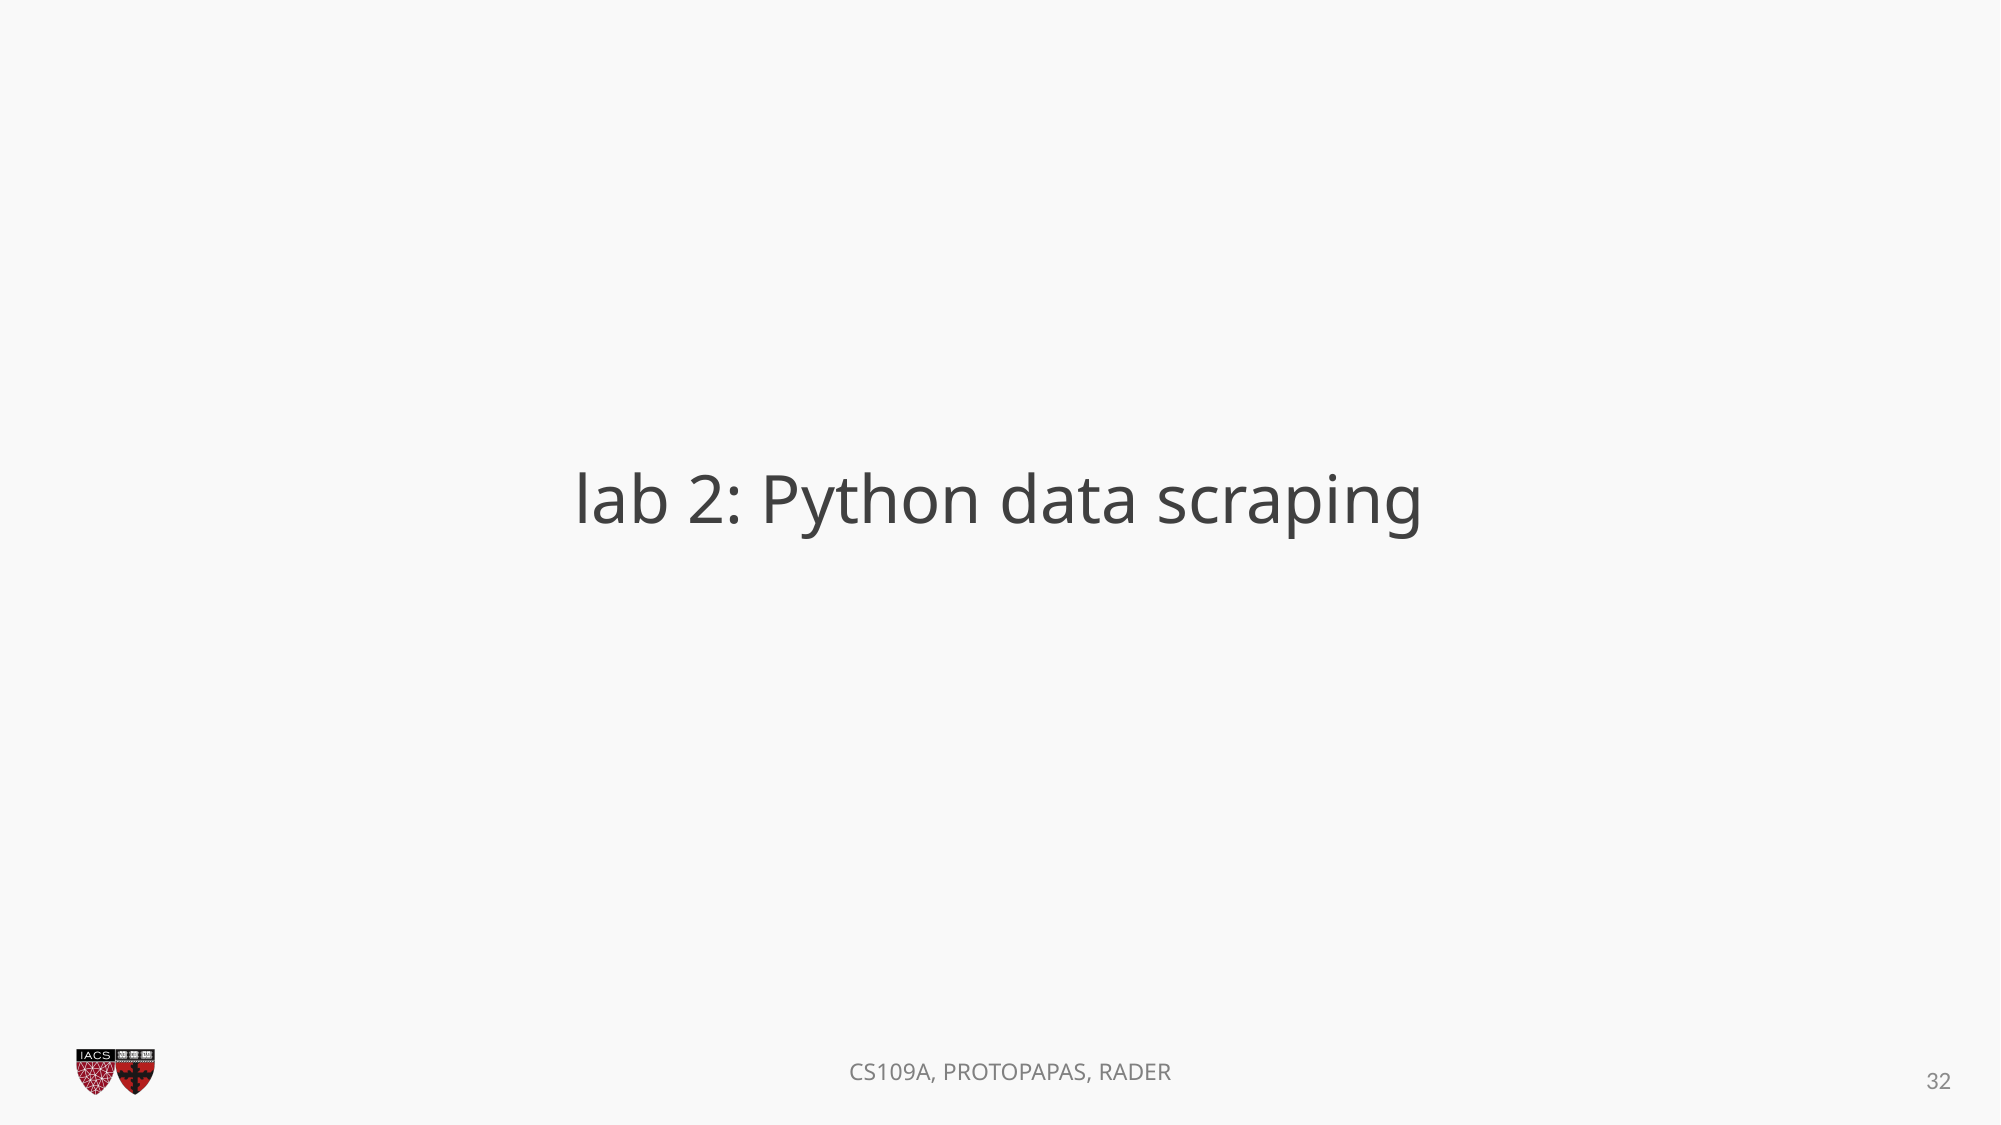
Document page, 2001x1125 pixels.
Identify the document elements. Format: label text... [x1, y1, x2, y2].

slide_number 31 [1500, 1050, 1967, 1110]
picture [75, 1049, 155, 1095]
title lab 2: Python data scraping [99, 449, 1900, 576]
